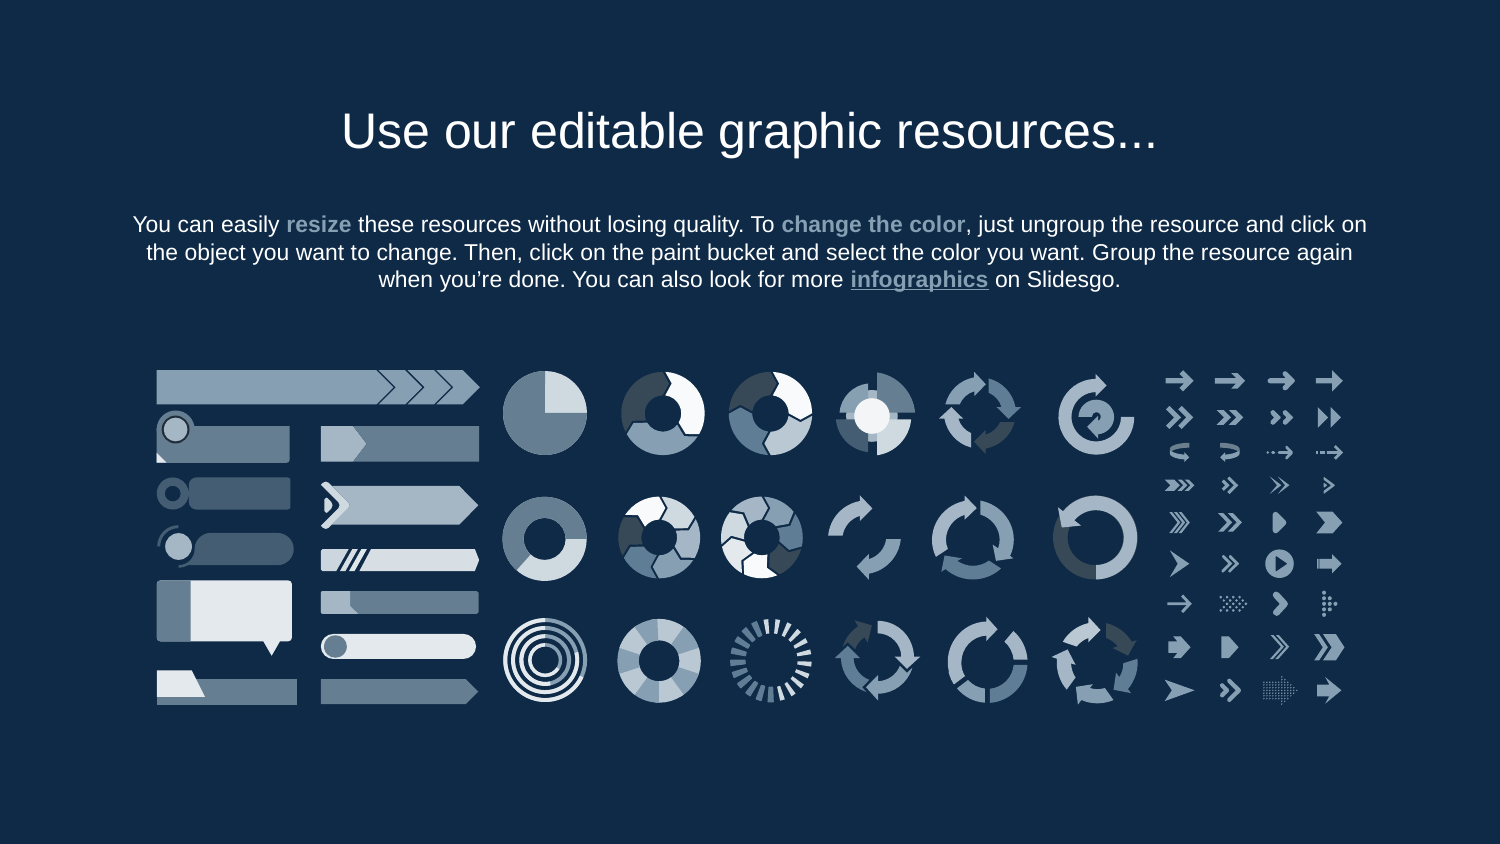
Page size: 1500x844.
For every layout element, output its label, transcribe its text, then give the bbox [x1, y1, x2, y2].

text_box [1221, 636, 1239, 659]
text_box [1169, 442, 1190, 462]
text_box [1317, 677, 1342, 704]
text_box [1216, 409, 1244, 426]
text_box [156, 670, 298, 706]
text_box [1164, 679, 1195, 702]
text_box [616, 496, 703, 579]
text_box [1320, 590, 1338, 618]
text_box You can easily resize these resources without losing quality. To change the color, just ungroup the resource and click on the object you want to change. Then, click on the paint bucket and select the color you want. Group the resource again when you’re done. You can also look for more infographics on Slidesgo. [117, 194, 1383, 342]
text_box [1169, 550, 1190, 578]
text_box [1218, 678, 1242, 703]
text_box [156, 369, 481, 405]
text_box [938, 371, 1022, 455]
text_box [834, 620, 921, 701]
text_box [1315, 444, 1344, 461]
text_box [1164, 479, 1195, 492]
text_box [156, 412, 290, 464]
text_box [1315, 370, 1343, 392]
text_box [320, 548, 480, 572]
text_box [942, 616, 1028, 704]
text_box [320, 679, 479, 705]
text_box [1045, 373, 1135, 455]
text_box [728, 371, 813, 456]
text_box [1323, 476, 1336, 494]
text_box [1168, 636, 1191, 659]
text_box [320, 481, 479, 530]
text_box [1165, 405, 1194, 430]
text_box [1272, 591, 1288, 616]
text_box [1269, 476, 1290, 495]
text_box [1316, 511, 1343, 534]
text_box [1169, 511, 1191, 534]
text_box [156, 477, 291, 510]
text_box [1165, 370, 1194, 392]
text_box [1051, 616, 1138, 705]
text_box [1272, 511, 1287, 534]
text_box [156, 524, 295, 568]
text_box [617, 618, 702, 703]
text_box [1220, 554, 1240, 573]
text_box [1038, 495, 1139, 580]
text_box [730, 618, 812, 702]
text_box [827, 495, 901, 580]
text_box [1262, 675, 1298, 705]
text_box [1269, 409, 1294, 426]
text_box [1217, 512, 1243, 532]
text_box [719, 496, 805, 579]
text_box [1218, 595, 1248, 613]
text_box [1317, 406, 1342, 429]
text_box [1265, 445, 1294, 460]
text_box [320, 425, 480, 462]
text_box [1220, 442, 1240, 462]
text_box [502, 496, 587, 582]
text_box [1167, 594, 1192, 613]
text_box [835, 372, 916, 456]
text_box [1313, 633, 1345, 661]
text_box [1221, 476, 1239, 495]
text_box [320, 633, 477, 660]
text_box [156, 580, 293, 656]
text_box [1214, 373, 1246, 389]
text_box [488, 603, 602, 717]
title Use our editable graphic resources... [117, 83, 1383, 163]
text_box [611, 371, 707, 456]
text_box [1267, 371, 1295, 391]
text_box [1317, 554, 1342, 574]
text_box [1265, 549, 1294, 578]
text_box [320, 590, 479, 615]
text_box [502, 370, 588, 456]
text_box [1269, 634, 1290, 660]
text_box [924, 495, 1015, 580]
